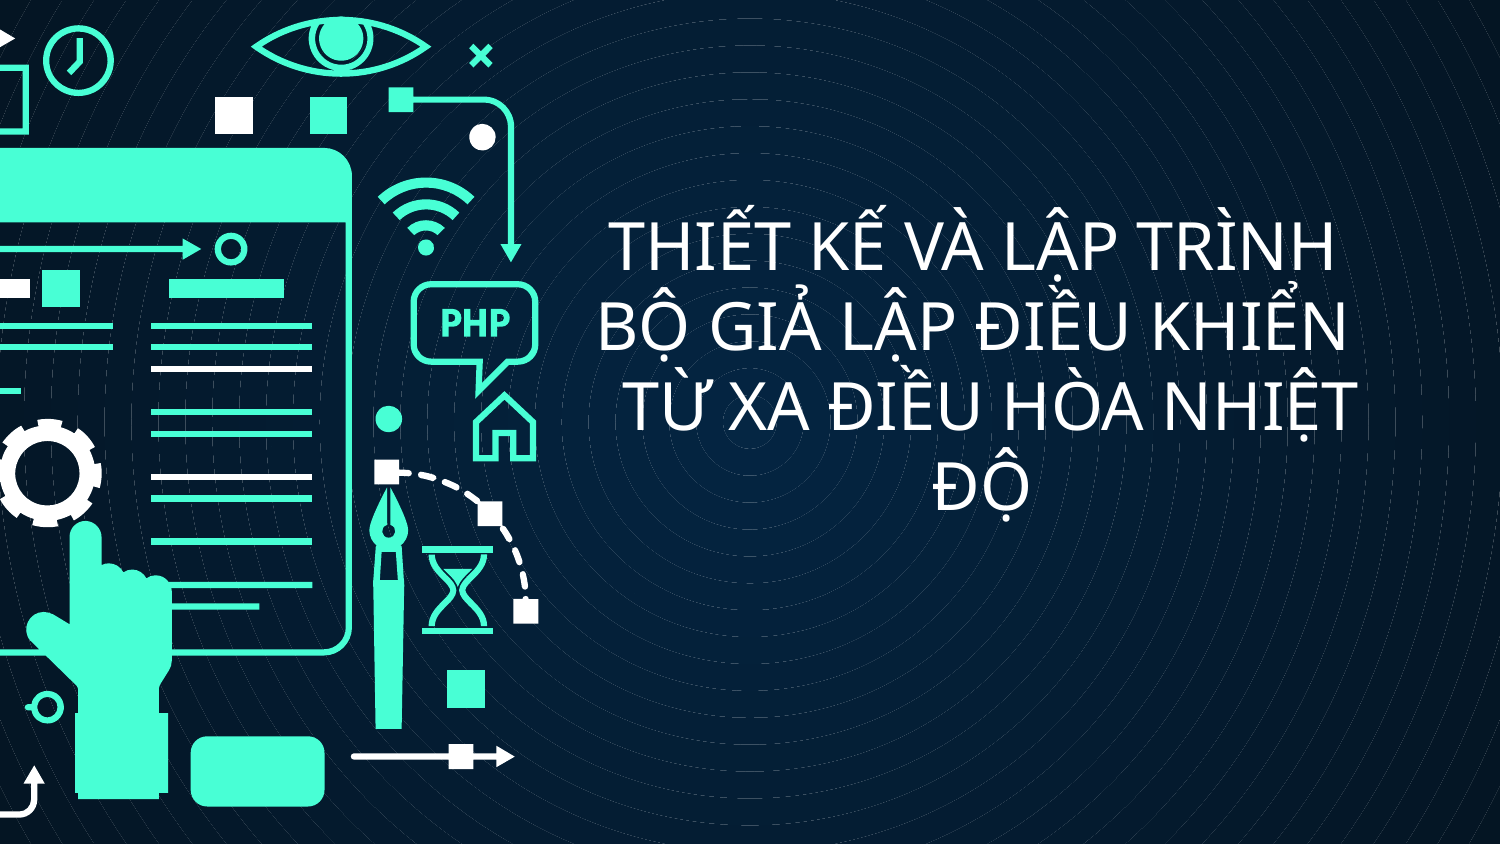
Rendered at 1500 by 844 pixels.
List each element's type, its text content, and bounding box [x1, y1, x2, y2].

text_box [0, 765, 45, 818]
text_box [43, 25, 114, 97]
text_box [150, 344, 313, 351]
text_box [519, 571, 529, 590]
text_box [388, 87, 522, 263]
text_box [464, 308, 486, 337]
text_box [422, 546, 493, 553]
text_box [447, 670, 485, 709]
text_box [66, 38, 83, 76]
text_box [422, 628, 493, 635]
text_box [150, 430, 313, 437]
text_box [374, 459, 412, 485]
text_box [0, 147, 352, 800]
text_box [443, 568, 473, 588]
text_box [392, 199, 460, 221]
text_box [464, 490, 513, 543]
text_box [459, 554, 488, 627]
text_box [0, 344, 113, 351]
text_box [418, 471, 437, 482]
text_box [24, 690, 64, 724]
text_box [0, 322, 113, 329]
text_box [428, 554, 457, 627]
text_box [469, 43, 493, 68]
text_box [0, 387, 22, 394]
text_box [150, 473, 313, 481]
text_box [350, 744, 515, 770]
text_box [490, 308, 510, 337]
title THIẾT KẾ VÀ LẬP TRÌNH BỘ GIẢ LẬP ĐIỀU KHIỂN TỪ XA ĐIỀU HÒA NHIỆT ĐỘ [538, 169, 1426, 539]
text_box [250, 16, 432, 77]
text_box [169, 279, 285, 298]
text_box [472, 391, 537, 462]
text_box [512, 547, 523, 566]
text_box [442, 308, 462, 337]
text_box [417, 239, 434, 256]
text_box [214, 96, 253, 135]
text_box [441, 478, 460, 491]
text_box [150, 409, 313, 416]
text_box [377, 177, 475, 205]
text_box [0, 238, 202, 260]
text_box [0, 64, 29, 135]
text_box [369, 487, 409, 729]
text_box [190, 736, 325, 807]
text_box [309, 96, 348, 135]
text_box [150, 538, 313, 545]
text_box [150, 365, 313, 373]
text_box [0, 29, 16, 48]
text_box [513, 595, 539, 624]
text_box [0, 279, 31, 298]
text_box [410, 281, 539, 399]
text_box [0, 418, 102, 528]
text_box [150, 495, 313, 502]
text_box [407, 220, 445, 236]
text_box [150, 322, 313, 329]
text_box [214, 232, 248, 266]
text_box [41, 269, 80, 308]
text_box [469, 123, 496, 151]
text_box [375, 405, 403, 433]
